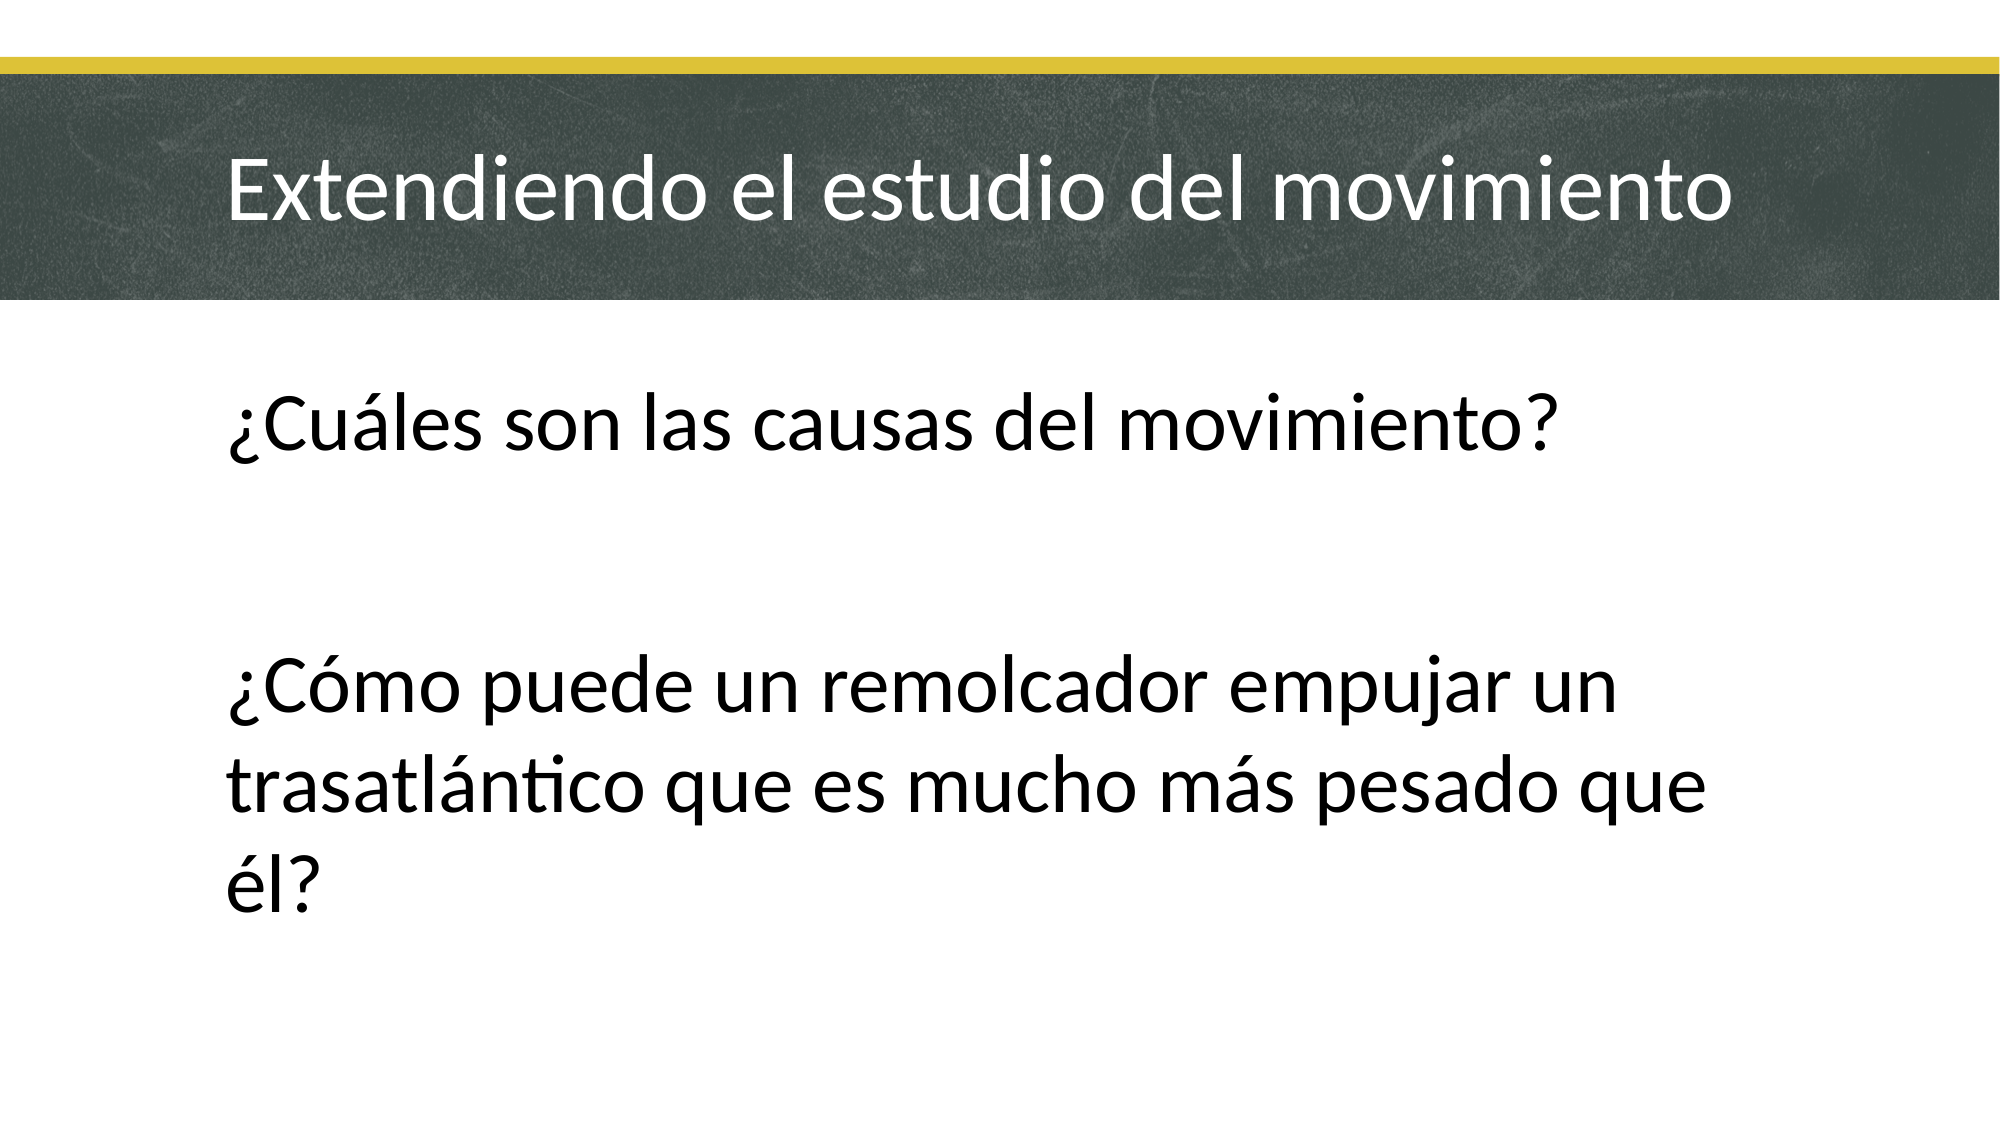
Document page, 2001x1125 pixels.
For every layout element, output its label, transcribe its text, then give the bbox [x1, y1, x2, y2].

list ¿Cuáles son las causas del movimiento? ¿Cómo puede un remolcador empujar un trasatlántico que es mucho más pesado que él? [210, 359, 1790, 1014]
picture [0, 74, 2000, 300]
title Extendiendo el estudio del movimiento [210, 76, 1790, 300]
